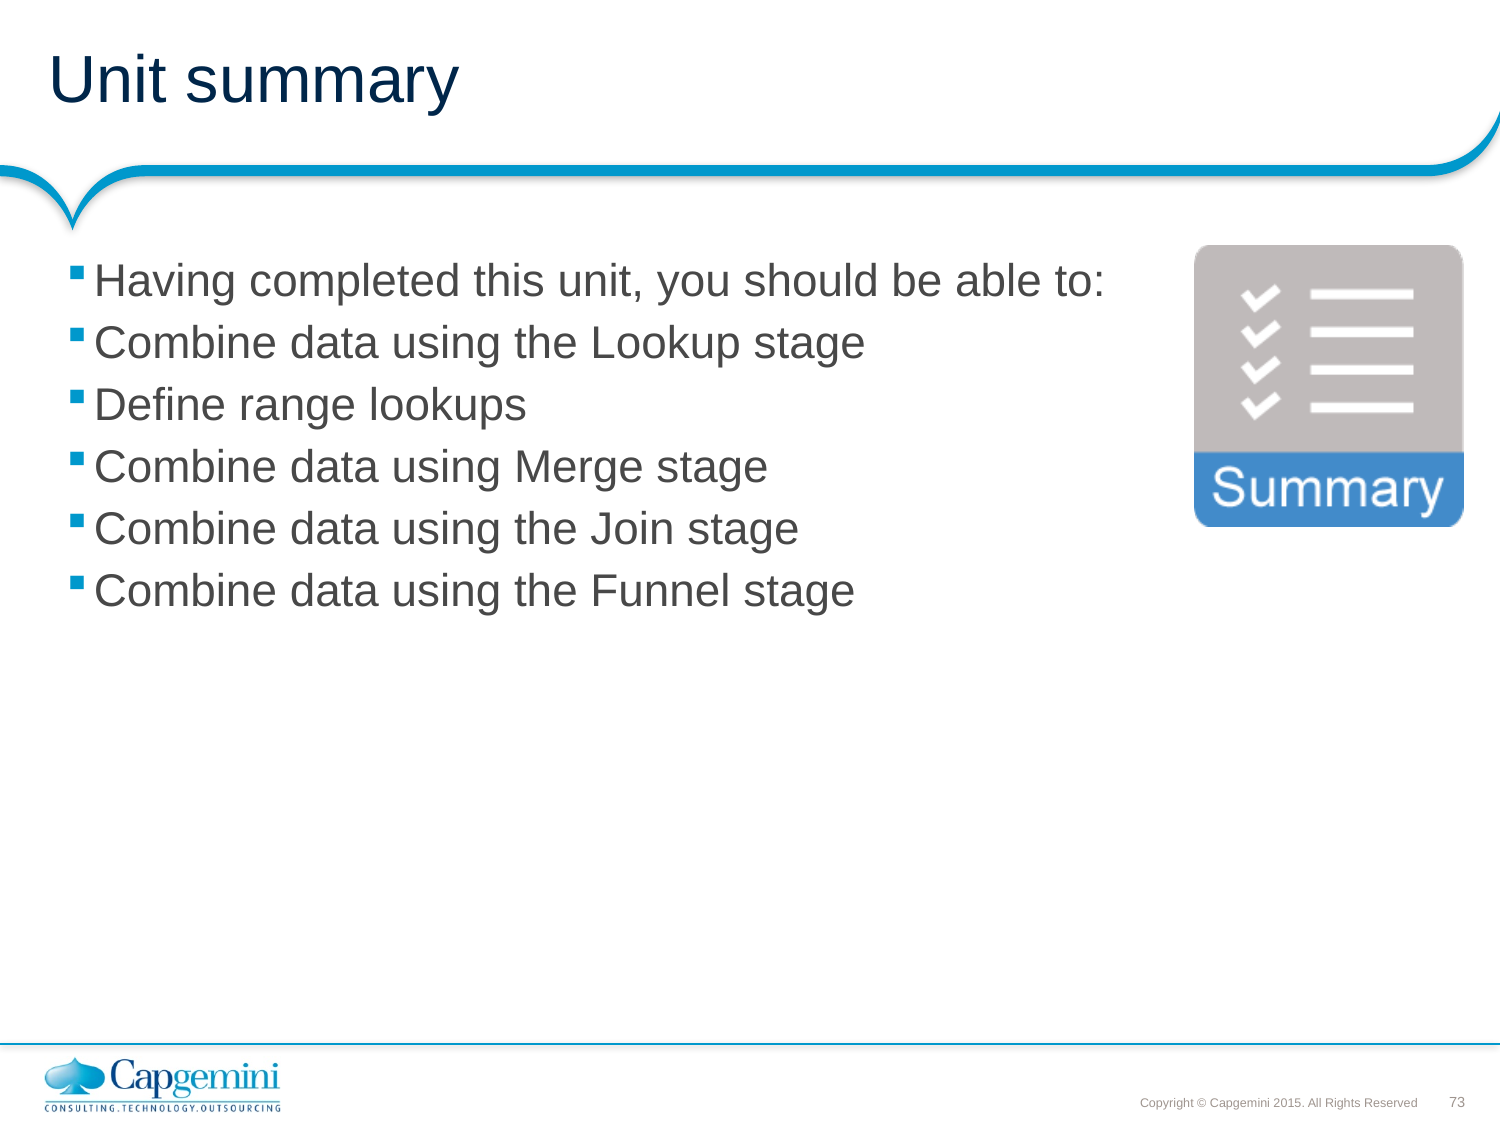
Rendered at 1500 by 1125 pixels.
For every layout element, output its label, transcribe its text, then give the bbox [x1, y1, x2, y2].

list Having completed this unit, you should be able to: Combine data using the Lookup stage Define range lookups Combine data using Merge stage Combine data using the Join stage Combine data using the Funnel stage [48, 245, 1179, 1007]
picture [44, 1056, 281, 1113]
picture [1194, 245, 1464, 527]
title Unit summary [0, 0, 1500, 165]
